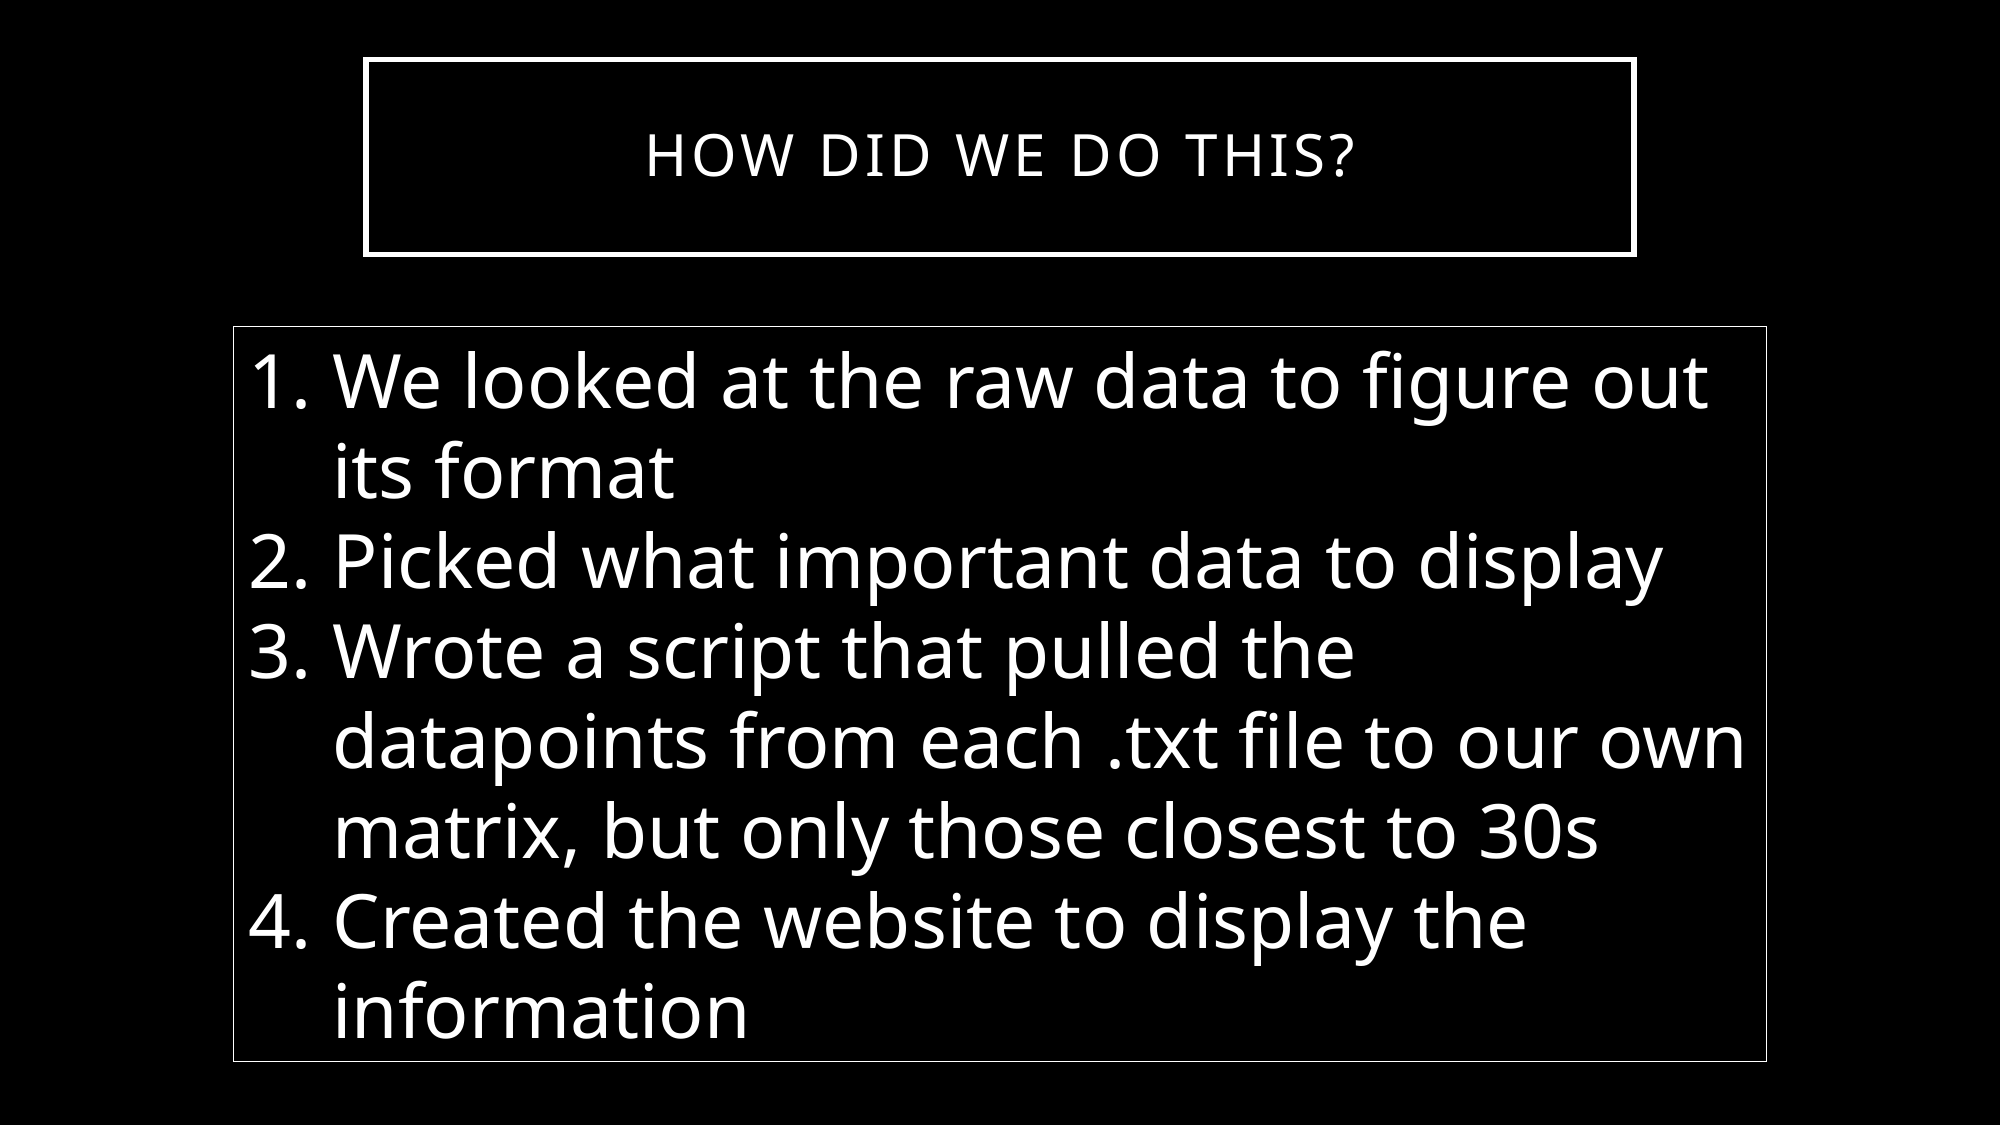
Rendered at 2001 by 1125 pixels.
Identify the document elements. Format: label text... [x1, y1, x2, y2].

title HOW DID WE DO THIS? [363, 57, 1637, 257]
text_box We looked at the raw data to figure out its format Picked what important data to display Wrote a script that pulled the datapoints from each .txt file to our own matrix, but only those closest to 30s Created the website to display the information [233, 326, 1767, 1062]
